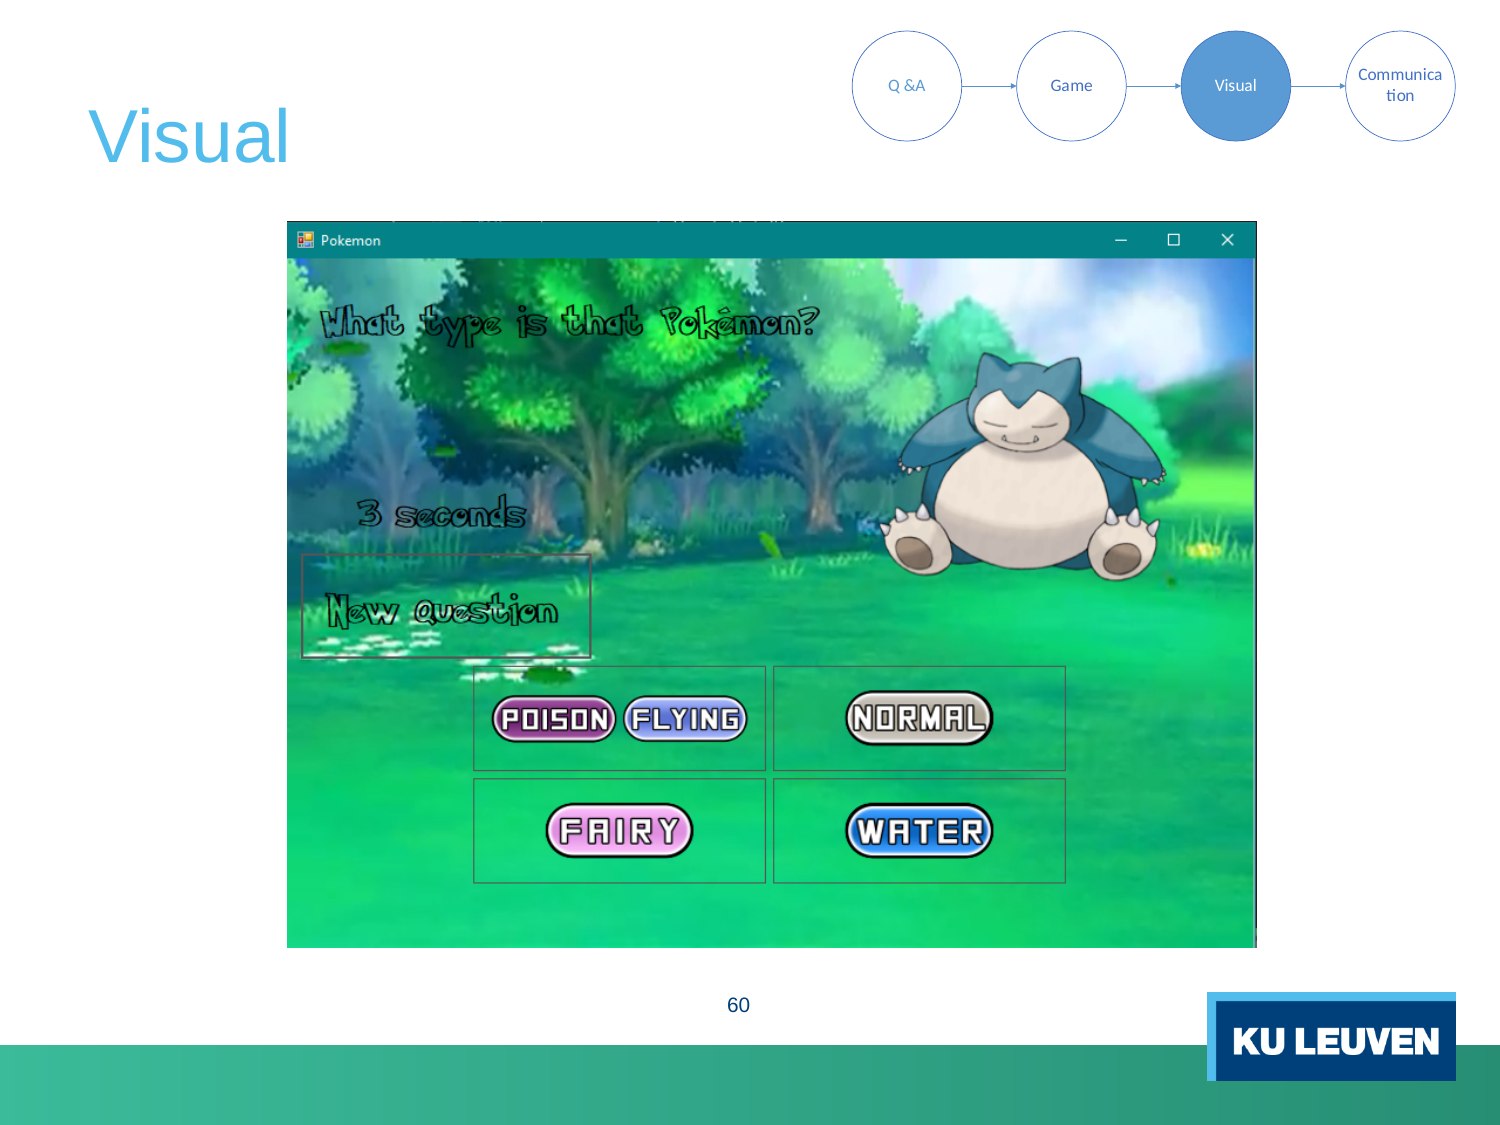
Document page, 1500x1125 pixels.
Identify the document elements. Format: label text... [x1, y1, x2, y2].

slide_number 60 [596, 992, 750, 1040]
title Visual [88, 29, 1456, 178]
picture [1207, 992, 1456, 1081]
picture [850, 29, 1456, 142]
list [287, 221, 1257, 949]
